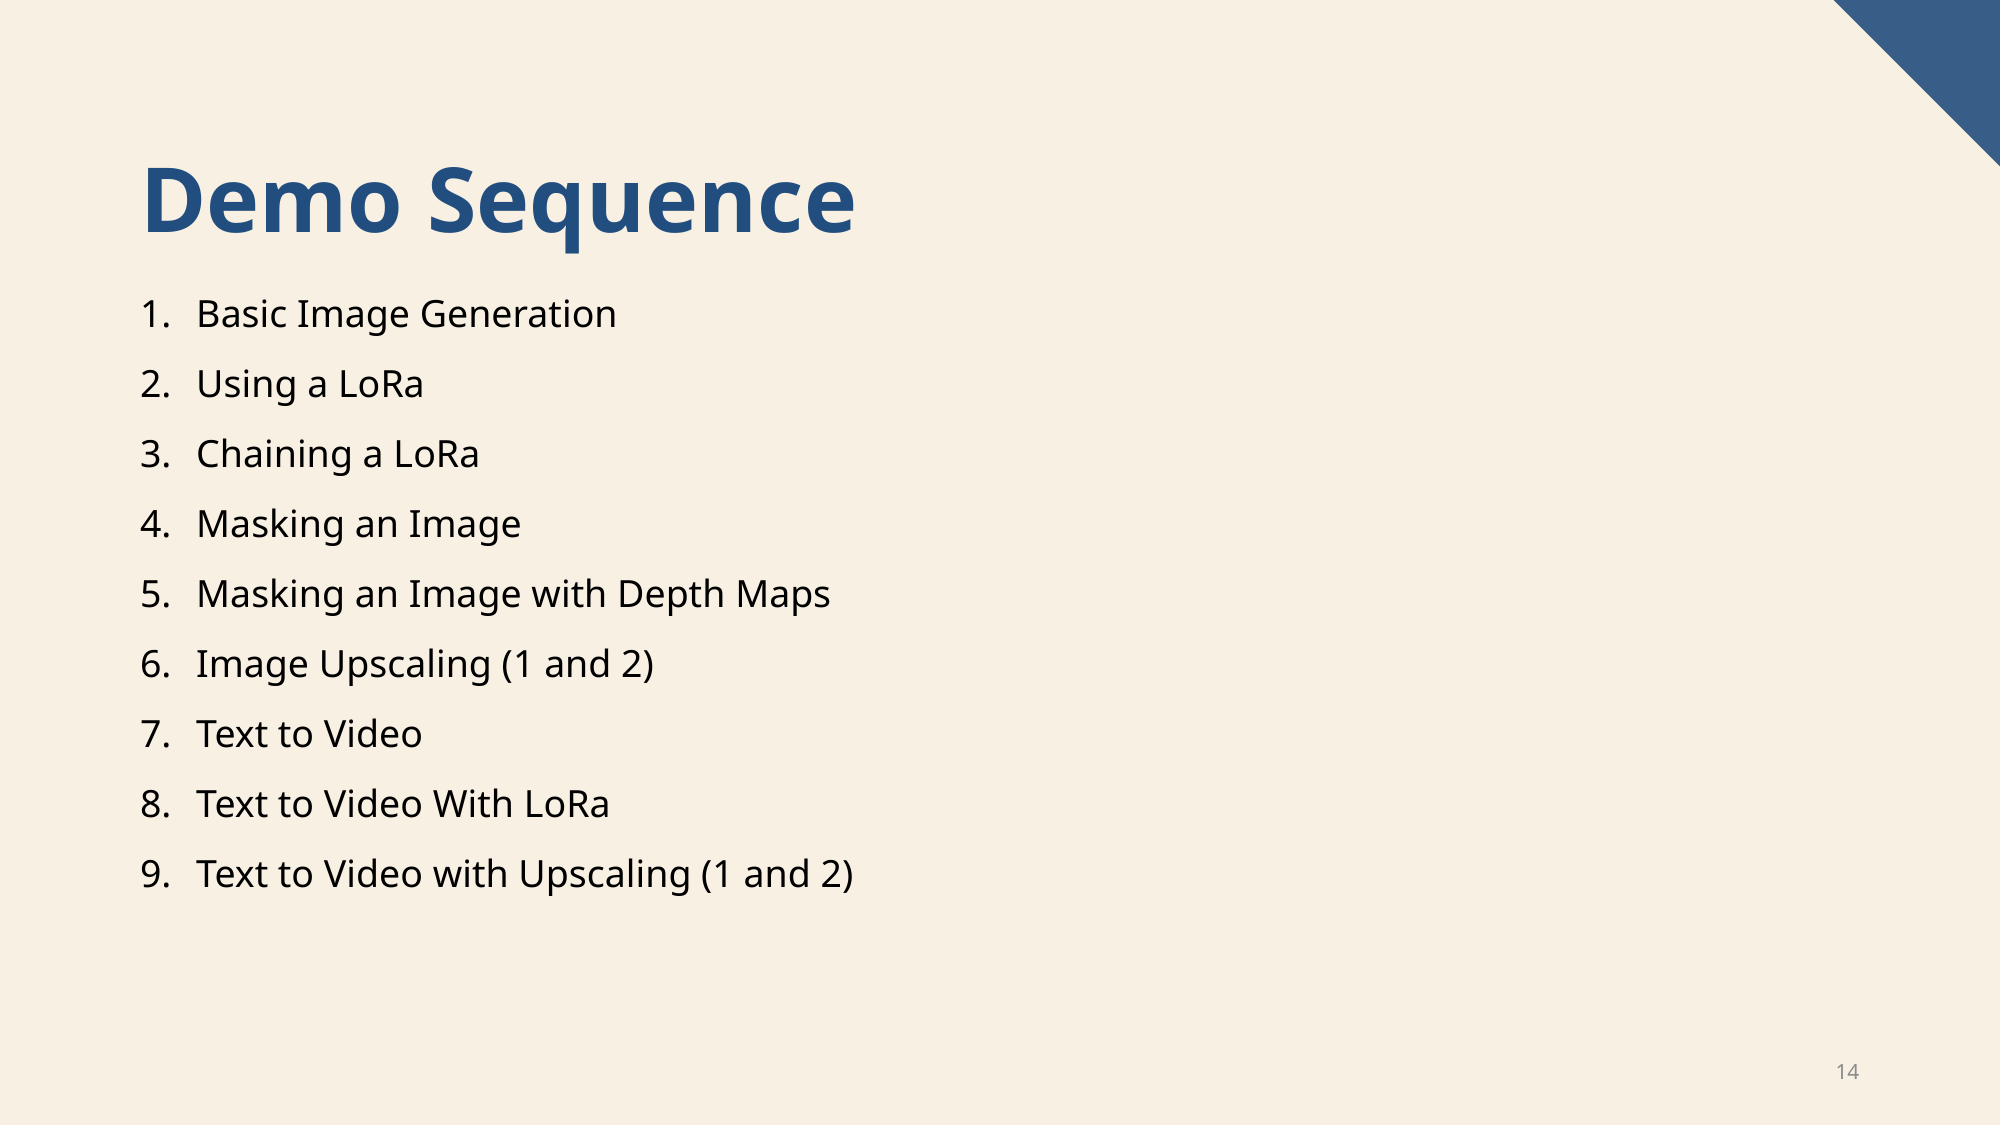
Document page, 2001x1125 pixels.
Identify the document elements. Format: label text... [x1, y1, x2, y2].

title Demo Sequence [125, 146, 1875, 260]
list Basic Image Generation Using a LoRa Chaining a LoRa Masking an Image Masking an Image with Depth Maps Image Upscaling (1 and 2) Text to Video Text to Video With LoRa Text to Video with Upscaling (1 and 2) [125, 282, 1875, 1010]
slide_number 14 [1799, 1042, 1875, 1103]
